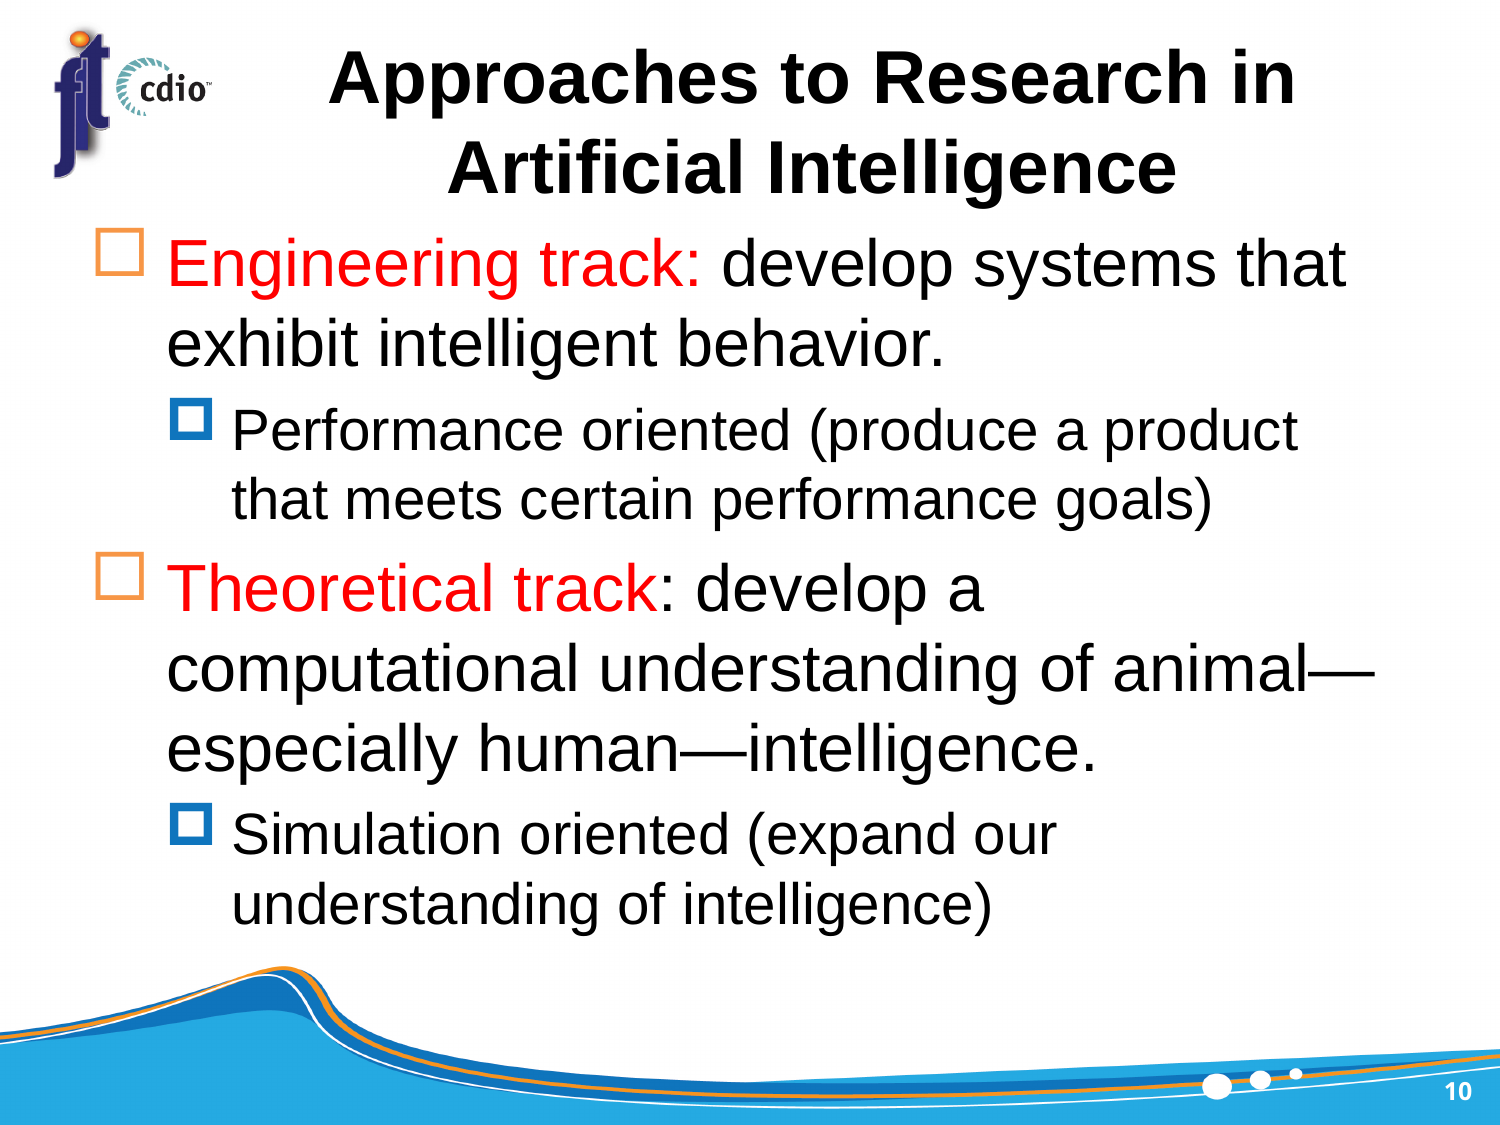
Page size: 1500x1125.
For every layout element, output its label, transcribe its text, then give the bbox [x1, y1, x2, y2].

title Approaches to Research in Artificial Intelligence [187, 24, 1438, 213]
list Engineering track: develop systems that exhibit intelligent behavior. Performance oriented (produce a product that meets certain performance goals) Theoretical track: develop a computational understanding of animal—especially human—intelligence. Simulation oriented (expand our understanding of intelligence) [75, 212, 1425, 977]
picture [0, 0, 1500, 1125]
slide_number 10 [1137, 1062, 1488, 1123]
